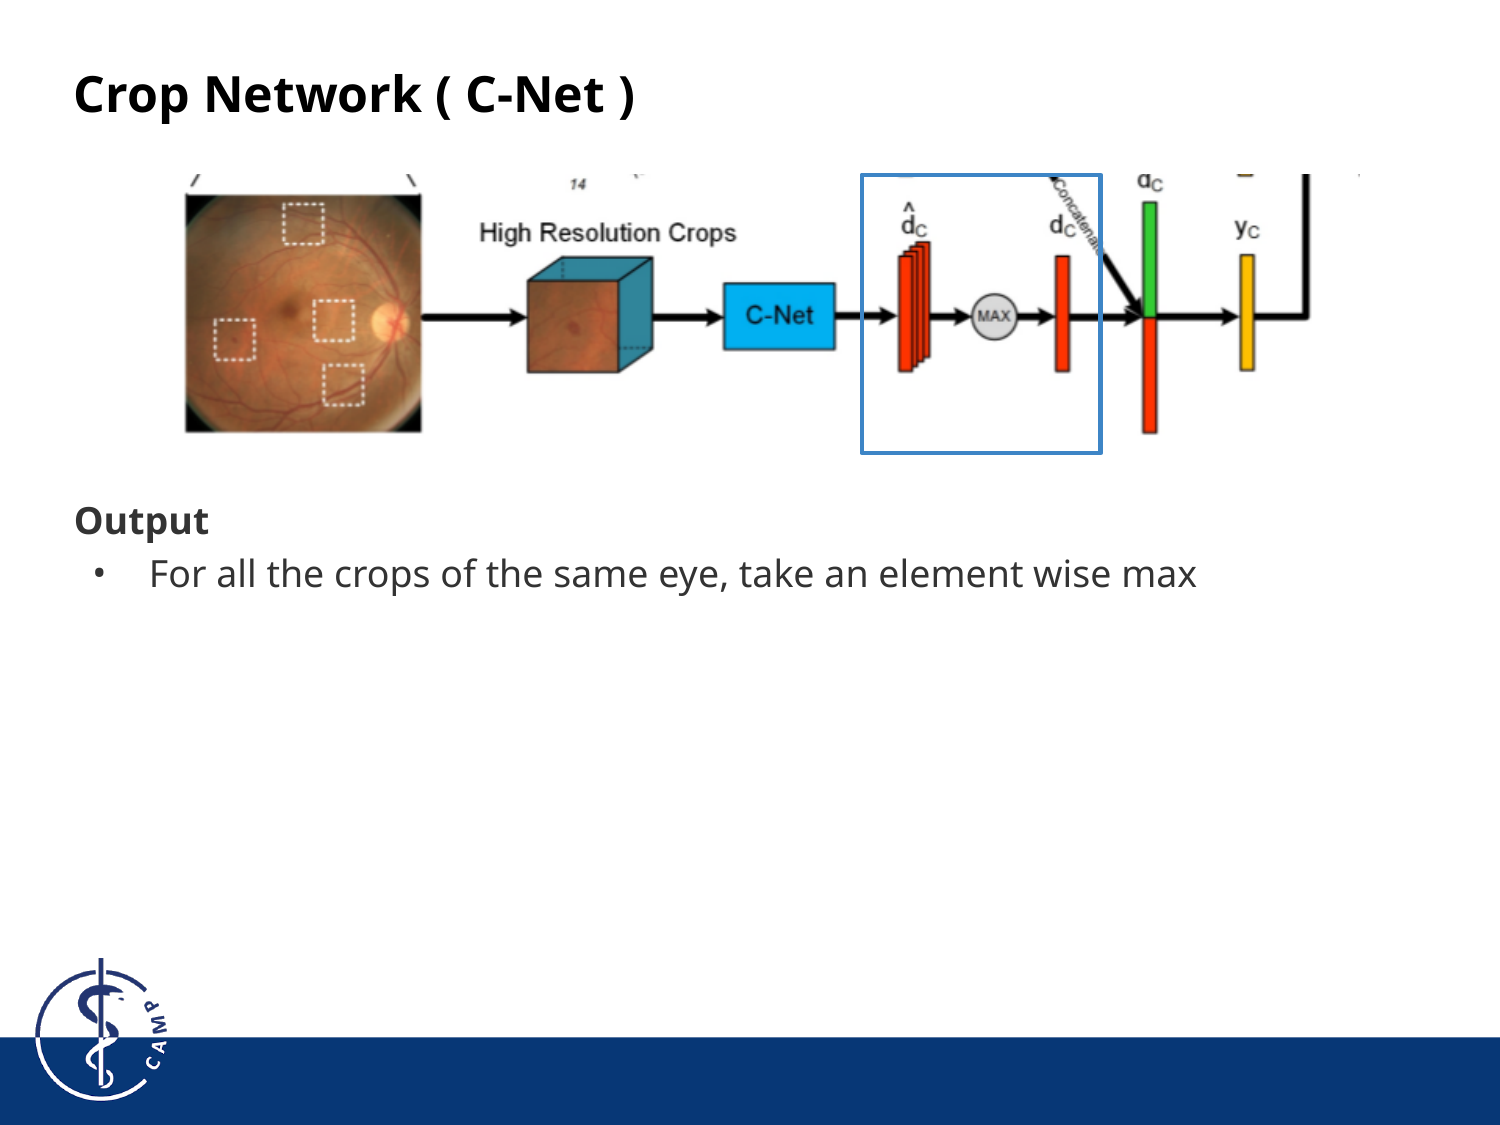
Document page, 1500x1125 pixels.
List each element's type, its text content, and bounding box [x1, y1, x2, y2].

picture [0, 0, 1500, 1125]
title Crop Network ( C-Net ) [58, 37, 1438, 130]
list Output For all the crops of the same eye, take an element wise max [58, 174, 1441, 867]
